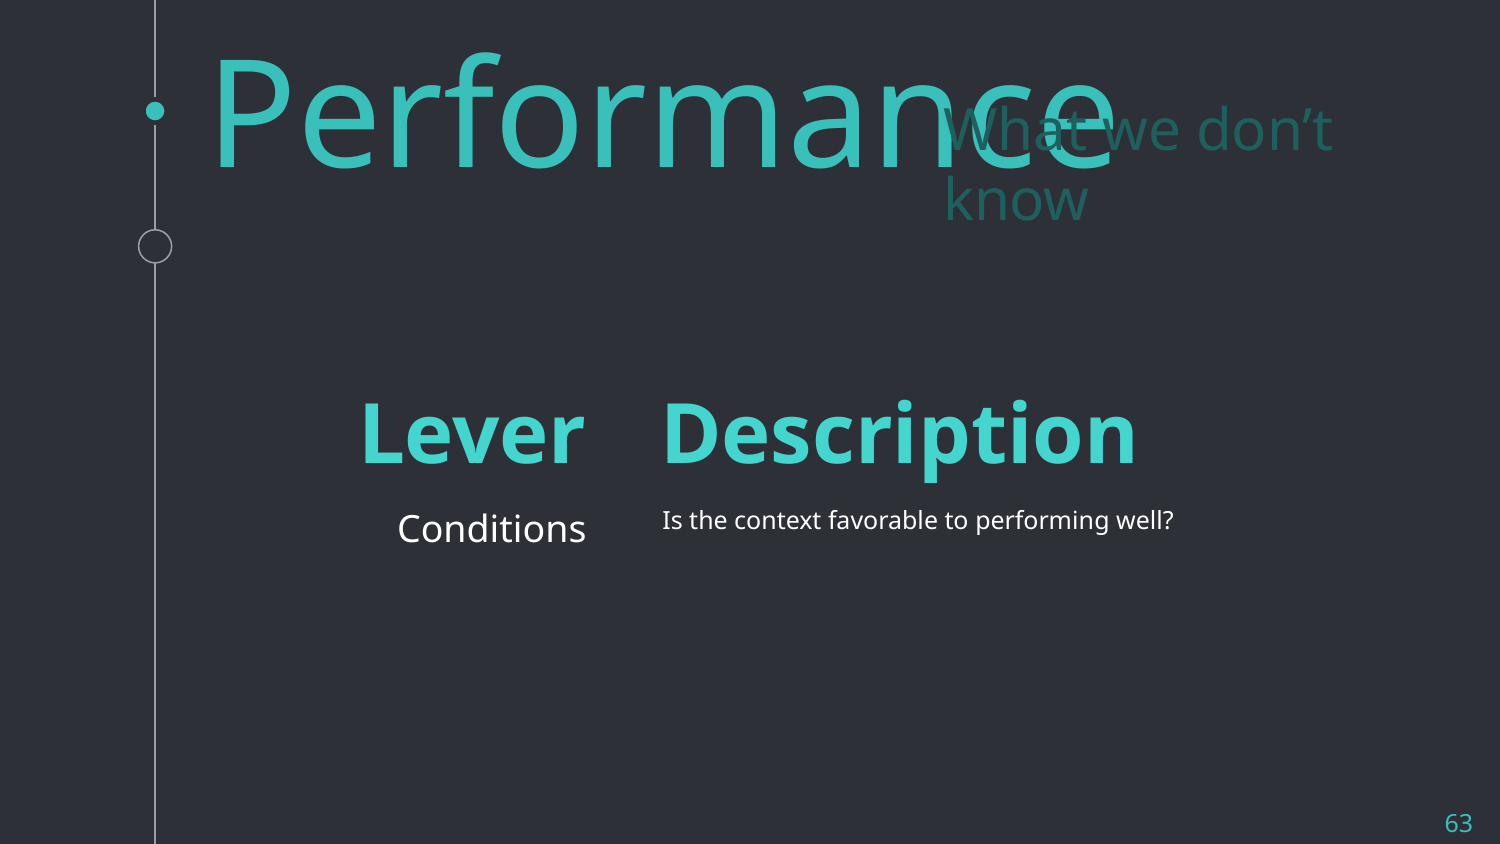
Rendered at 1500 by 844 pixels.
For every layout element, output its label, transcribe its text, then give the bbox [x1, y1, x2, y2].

table_cell Conditions [0, 495, 602, 561]
table_header Lever [0, 367, 602, 495]
text_box Team Performance [191, 156, 1413, 213]
table_header Description [602, 367, 1382, 495]
text_box What we don’t know [928, 190, 1470, 248]
table_cell Is the context favorable to performing well? [602, 495, 1382, 561]
slide_number 63 [1398, 792, 1489, 844]
